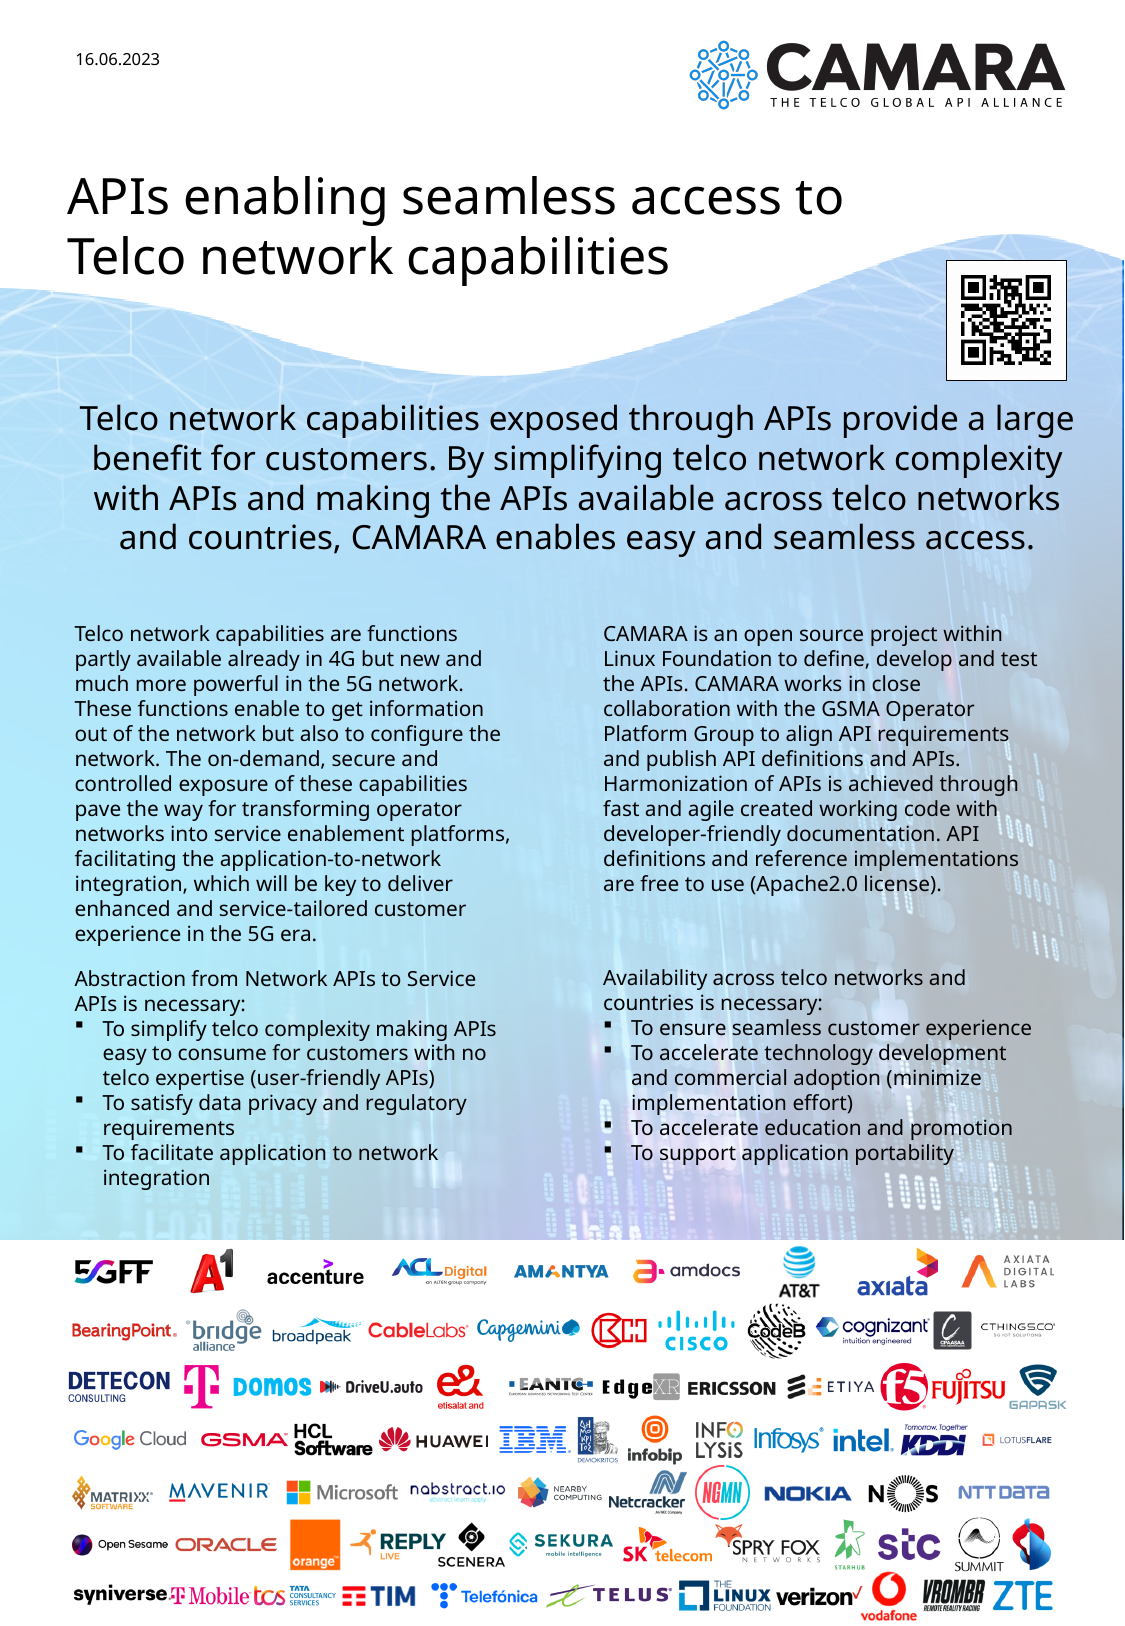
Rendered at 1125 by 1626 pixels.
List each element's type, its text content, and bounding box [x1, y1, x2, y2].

text_box APIs enabling seamless access to Telco network capabilities [52, 157, 1061, 293]
text_box Abstraction from Network APIs to Service APIs is necessary: To simplify telco complexity making APIs easy to consume for customers with no telco expertise (user-friendly APIs) To satisfy data privacy and regulatory requirements To facilitate application to network integration [59, 957, 533, 1198]
text_box Telco network capabilities are functions partly available already in 4G but new and much more powerful in the 5G network. These functions enable to get information out of the network but also to configure the network. The on-demand, secure and controlled exposure of these capabilities pave the way for transforming operator networks into service enablement platforms, facilitating the application-to-network integration, which will be key to deliver enhanced and service-tailored customer experience in the 5G era. [59, 613, 533, 953]
text_box 16.06.2023 [60, 41, 176, 76]
picture [946, 260, 1066, 380]
text_box CAMARA is an open source project within Linux Foundation to define, develop and test the APIs. CAMARA works in close collaboration with the GSMA Operator Platform Group to align API requirements and publish API definitions and APIs. Harmonization of APIs is achieved through fast and agile created working code with developer-friendly documentation. API definitions and reference implementations are free to use (Apache2.0 license). [588, 613, 1061, 903]
picture [63, 1243, 1070, 1625]
text_box Telco network capabilities exposed through APIs provide a large benefit for customers. By simplifying telco network complexity with APIs and making the APIs available across telco networks and countries, CAMARA enables easy and seamless access. [61, 389, 1095, 564]
picture [686, 38, 1068, 113]
text_box Availability across telco networks and countries is necessary: To ensure seamless customer experience To accelerate technology development and commercial adoption (minimize implementation effort) To accelerate education and promotion To support application portability [588, 957, 1061, 1173]
